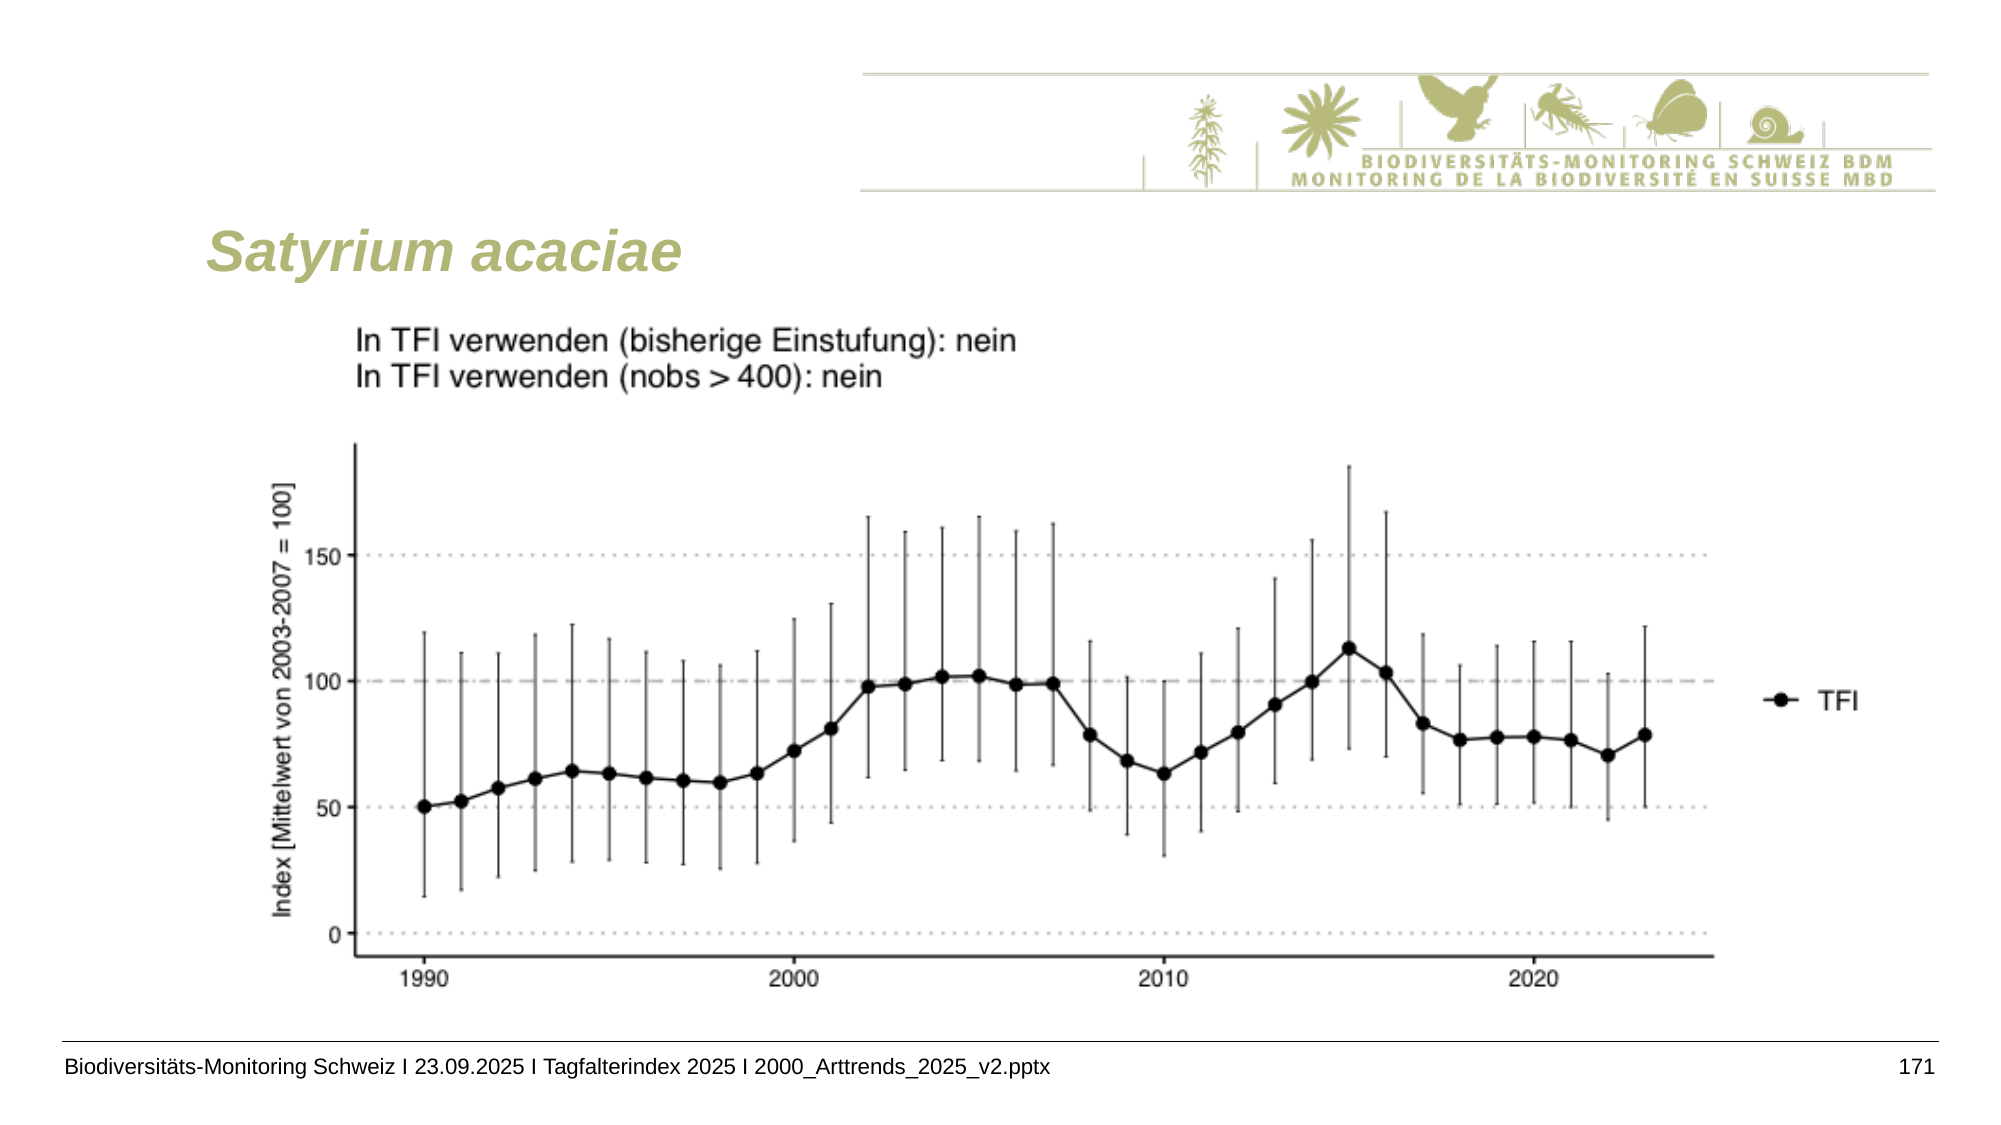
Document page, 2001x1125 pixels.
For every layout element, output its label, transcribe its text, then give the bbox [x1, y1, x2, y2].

picture [258, 312, 1890, 1038]
title Satyrium acaciae [206, 213, 1941, 301]
footer Biodiversitäts-Monitoring Schweiz I 23.09.2025 I Tagfalterindex 2025 I 2000_Arttrends_2025_v2.pptx [64, 1052, 1287, 1080]
